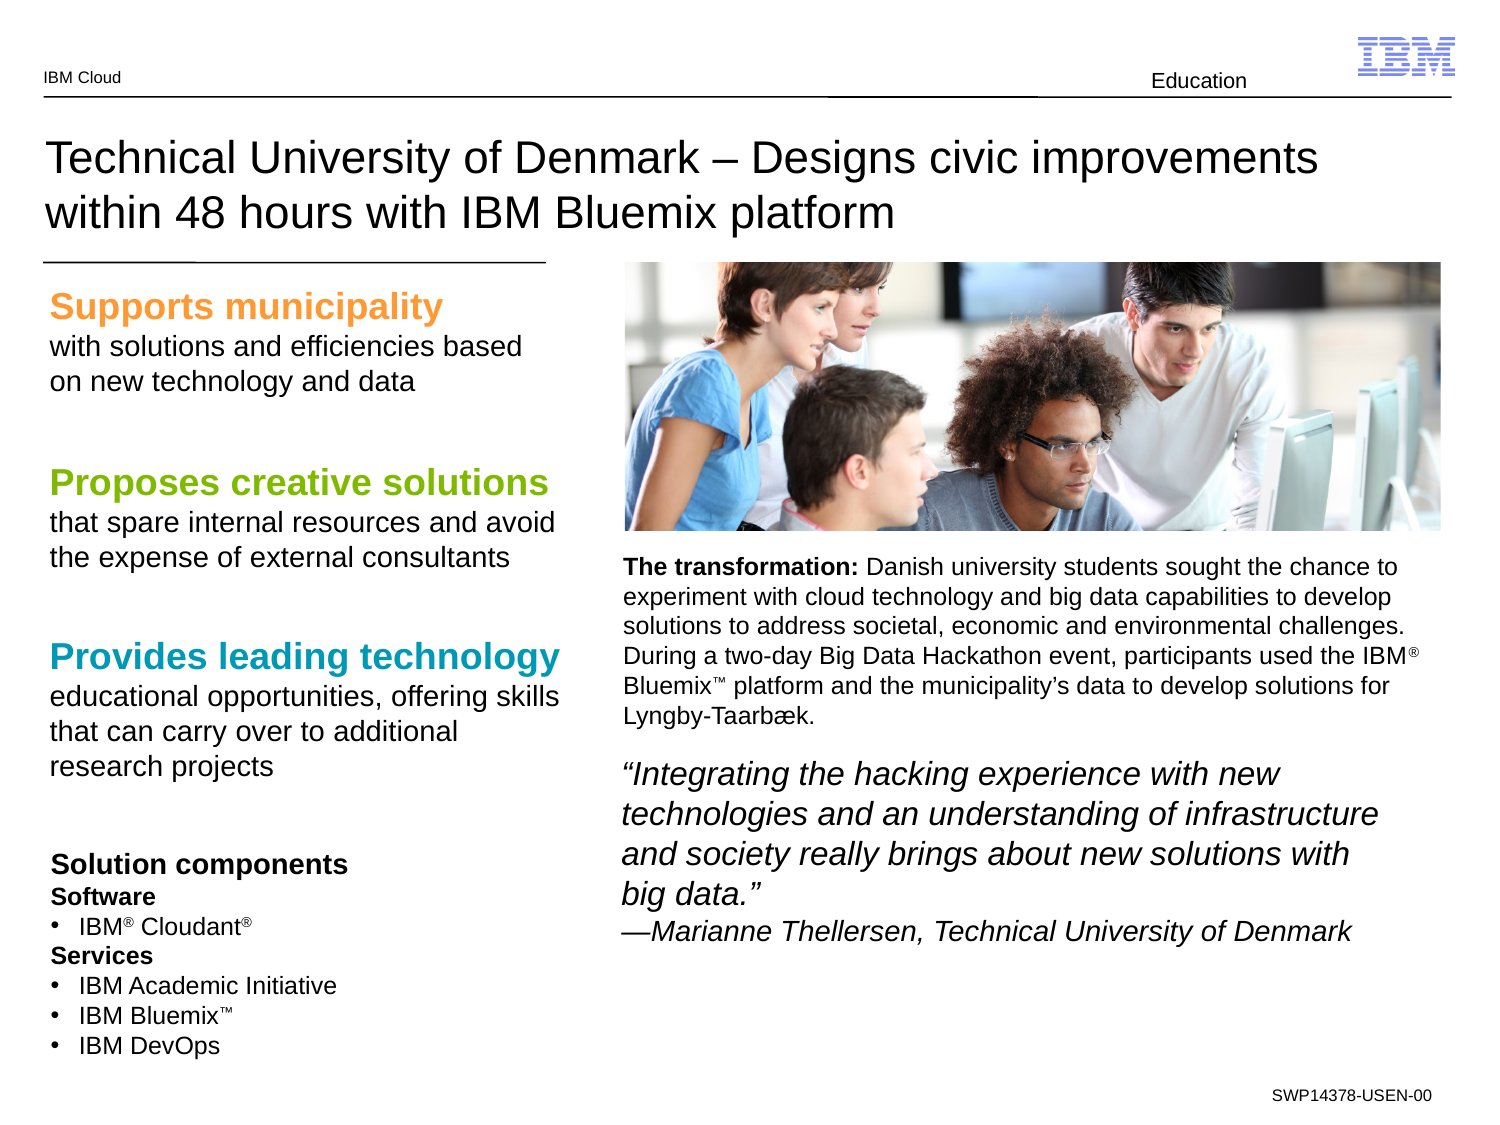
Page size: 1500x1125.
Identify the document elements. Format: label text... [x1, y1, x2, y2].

text_box Provides leading technology educational opportunities, offering skills that can carry over to additional research projects [34, 624, 588, 763]
text_box “Integrating the hacking experience with new technologies and an understanding of infrastructure and society really brings about new solutions with big data.” —Marianne Thellersen, Technical University of Denmark [621, 752, 1434, 955]
text_box Solution components Software IBM® Cloudant® Services IBM Academic Initiative IBM Bluemix™ IBM DevOps [35, 837, 567, 1014]
text_box Education [1150, 67, 1248, 94]
text_box Technical University of Denmark – Designs civic improvements within 48 hours with IBM Bluemix platform [30, 120, 1438, 256]
text_box Supports municipality with solutions and efficiencies based on new technology and data [34, 274, 563, 413]
text_box SWP14378-USEN-00 [1077, 1077, 1448, 1113]
picture [624, 262, 1441, 531]
text_box The transformation: Danish university students sought the chance to experiment with cloud technology and big data capabilities to develop solutions to address societal, economic and environmental challenges. During a two-day Big Data Hackathon event, participants used the IBM® Bluemix™ platform and the municipality’s data to develop solutions for Lyngby-Taarbæk. [623, 549, 1437, 737]
text_box Proposes creative solutions that spare internal resources and avoid the expense of external consultants [34, 450, 575, 588]
picture [1358, 37, 1455, 76]
text_box IBM Cloud [43, 67, 275, 88]
